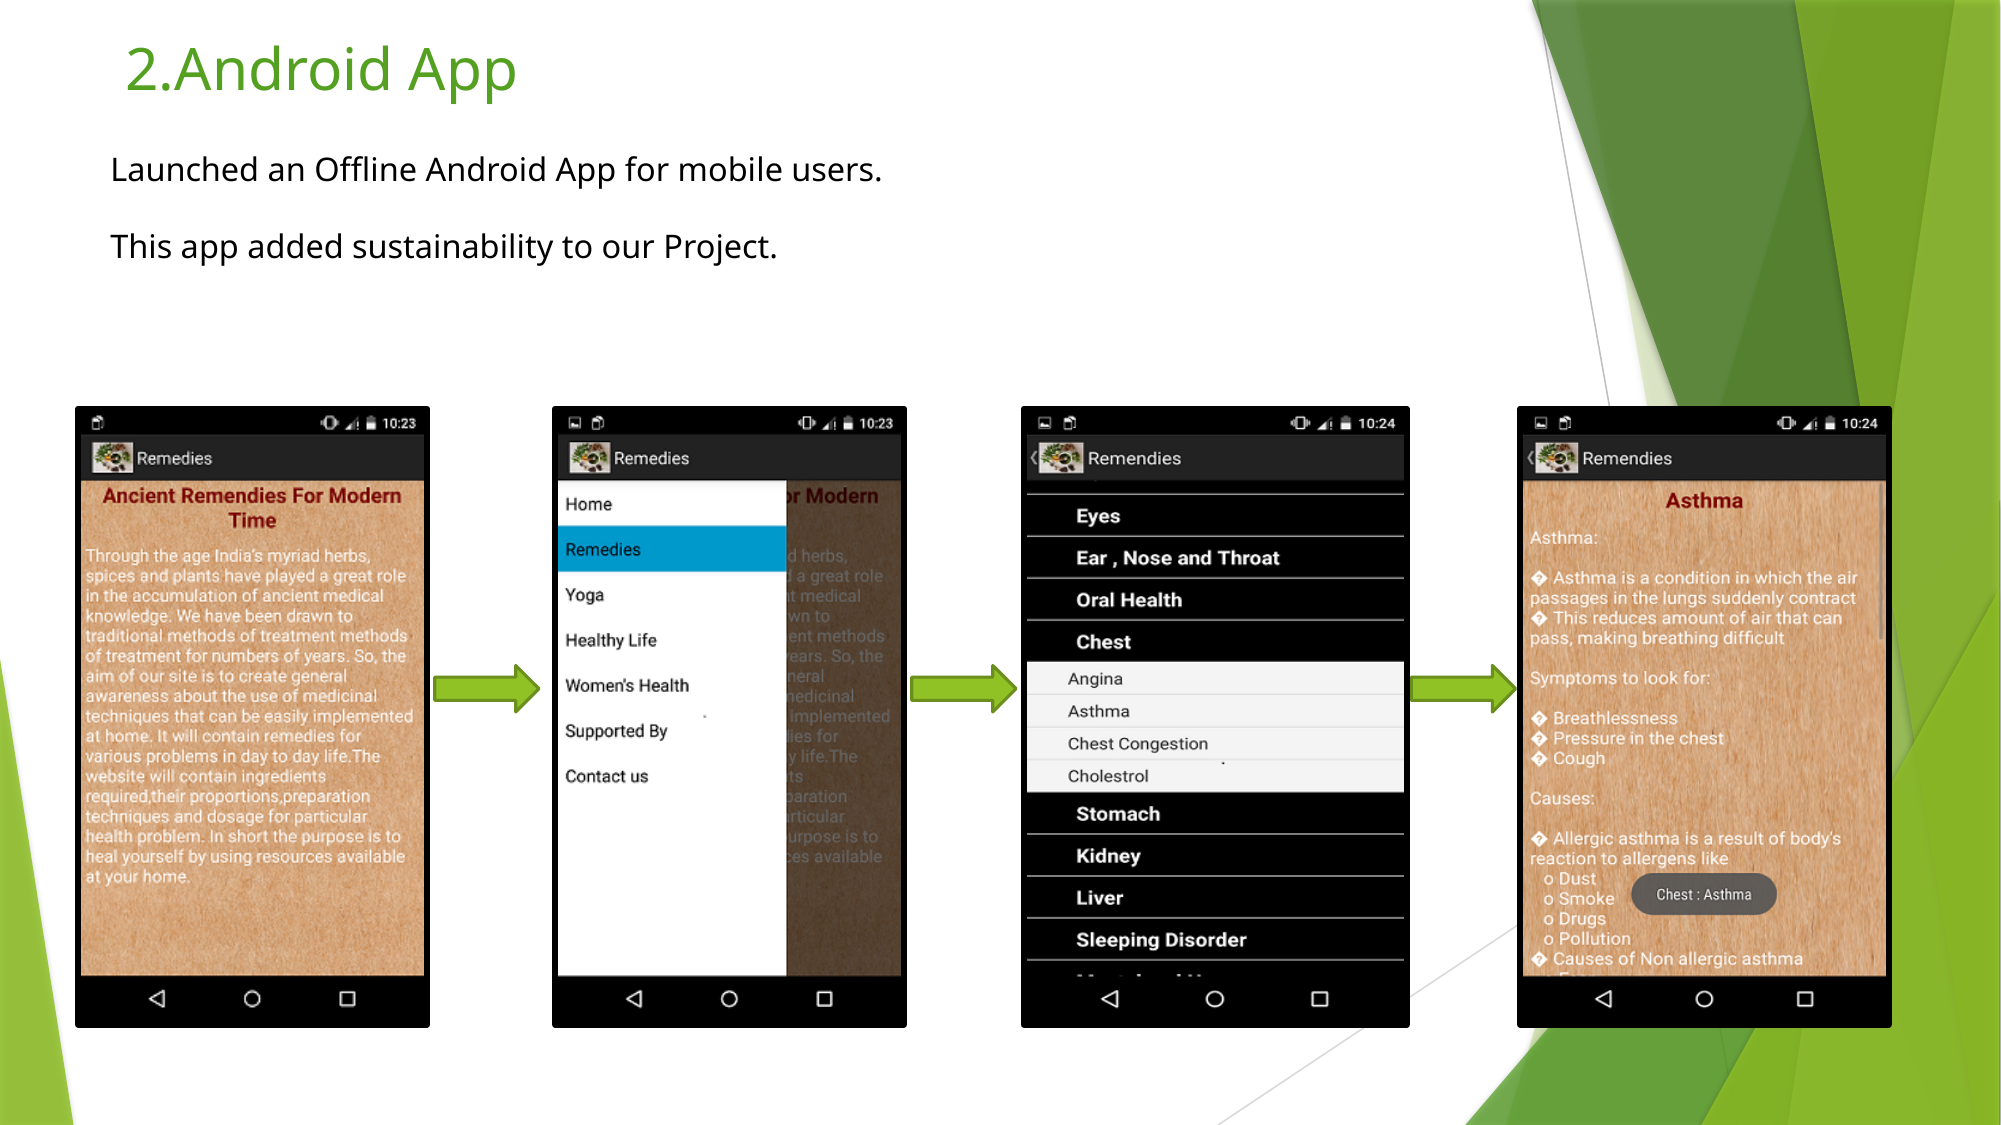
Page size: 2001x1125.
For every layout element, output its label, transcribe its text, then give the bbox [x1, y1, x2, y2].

picture [80, 411, 425, 1022]
text_box [1410, 664, 1517, 714]
picture [1026, 411, 1405, 1022]
text_box [433, 664, 541, 714]
text_box [910, 664, 1018, 714]
picture [1522, 411, 1887, 1022]
title 2.Android App Launched an Offline Android App for mobile users. This app added sustainability to our Project. [95, 23, 1691, 353]
picture [557, 411, 902, 1022]
